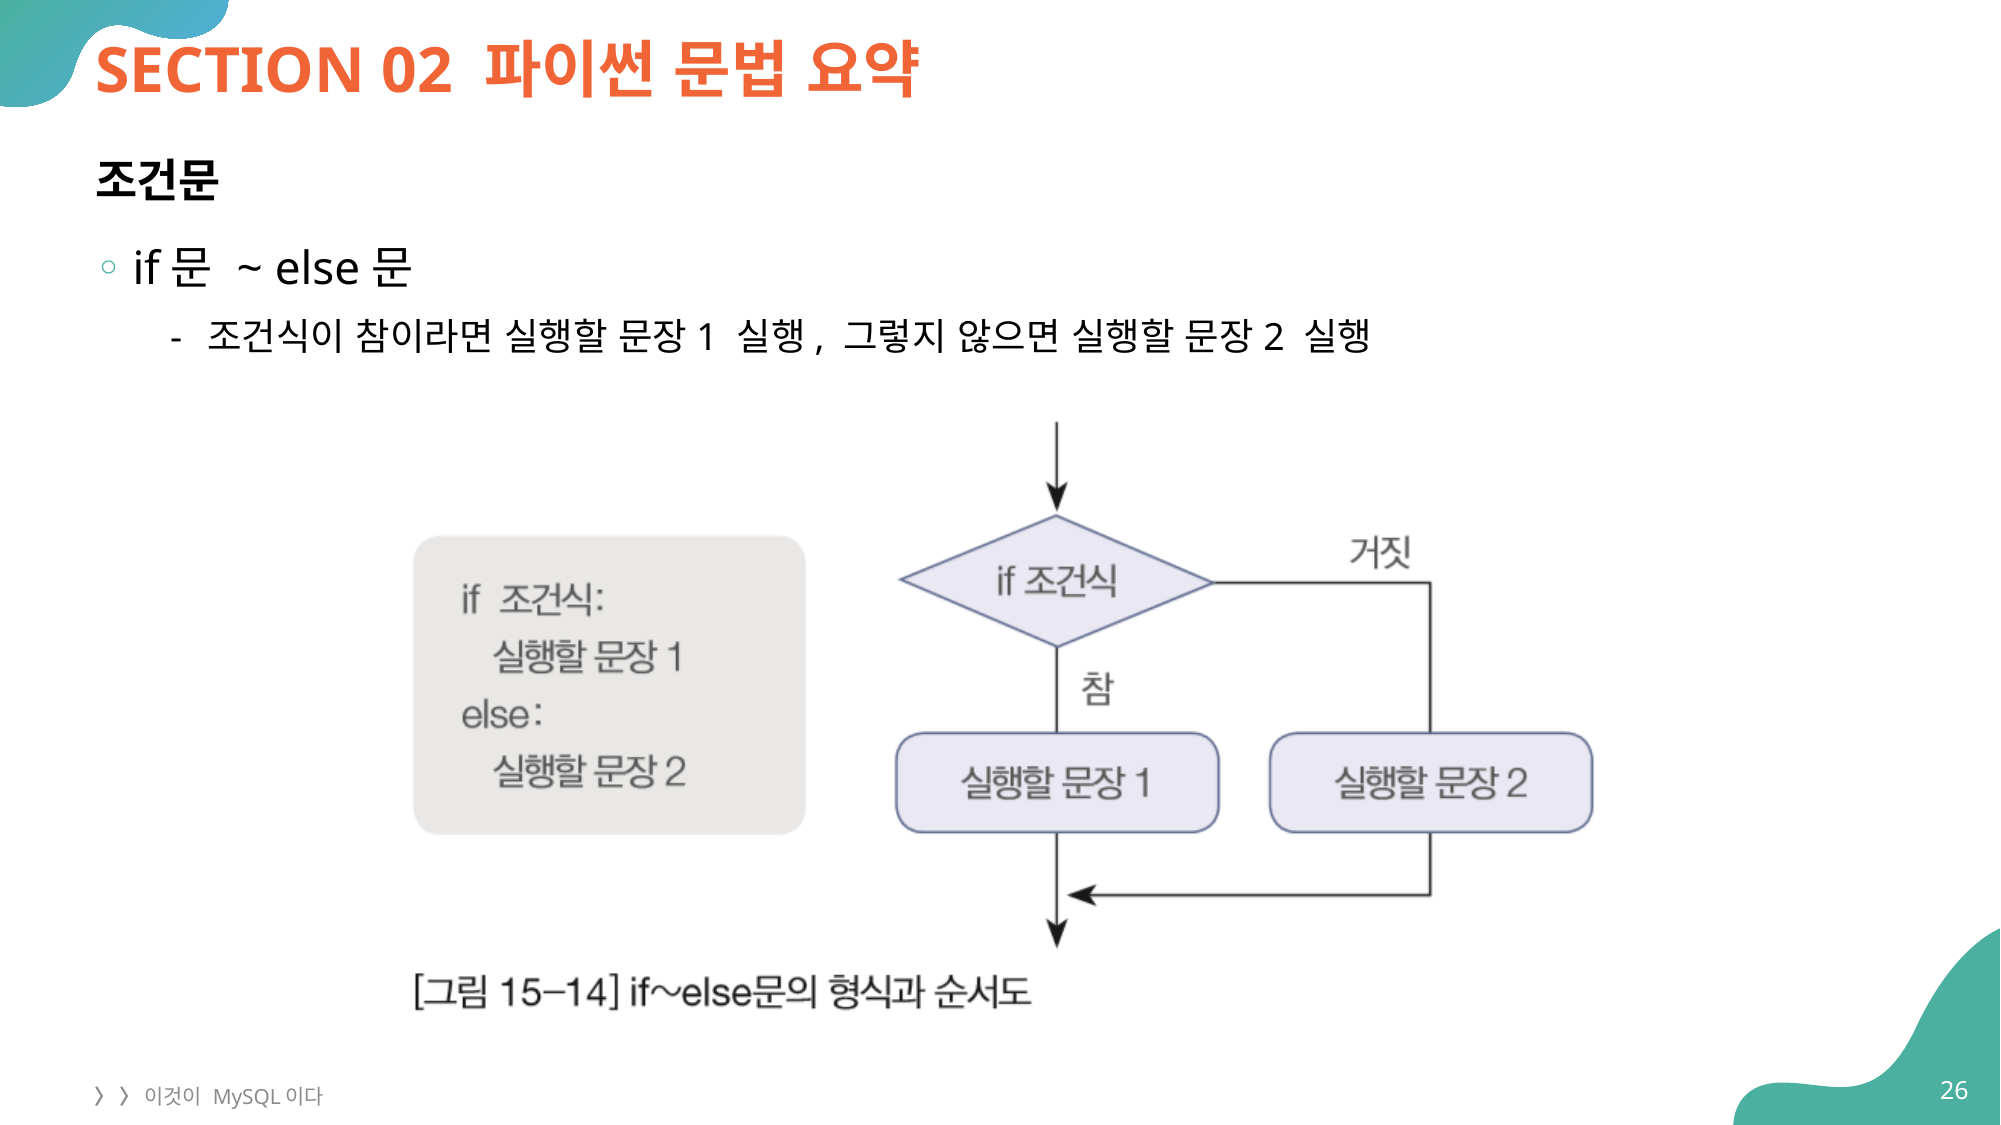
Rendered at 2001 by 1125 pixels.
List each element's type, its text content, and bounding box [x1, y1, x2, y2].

slide_number 26 [1917, 1061, 1984, 1122]
list 조건문 if문 ~ else문 조건식이 참이라면 실행할 문장1 실행, 그렇지 않으면 실행할 문장2 실행 [79, 133, 1931, 1062]
picture [396, 407, 1609, 1030]
footer 〉 〉 이것이 MySQL이다 [79, 1078, 755, 1114]
title SECTION 02 파이썬 문법 요약 [79, 17, 1931, 128]
